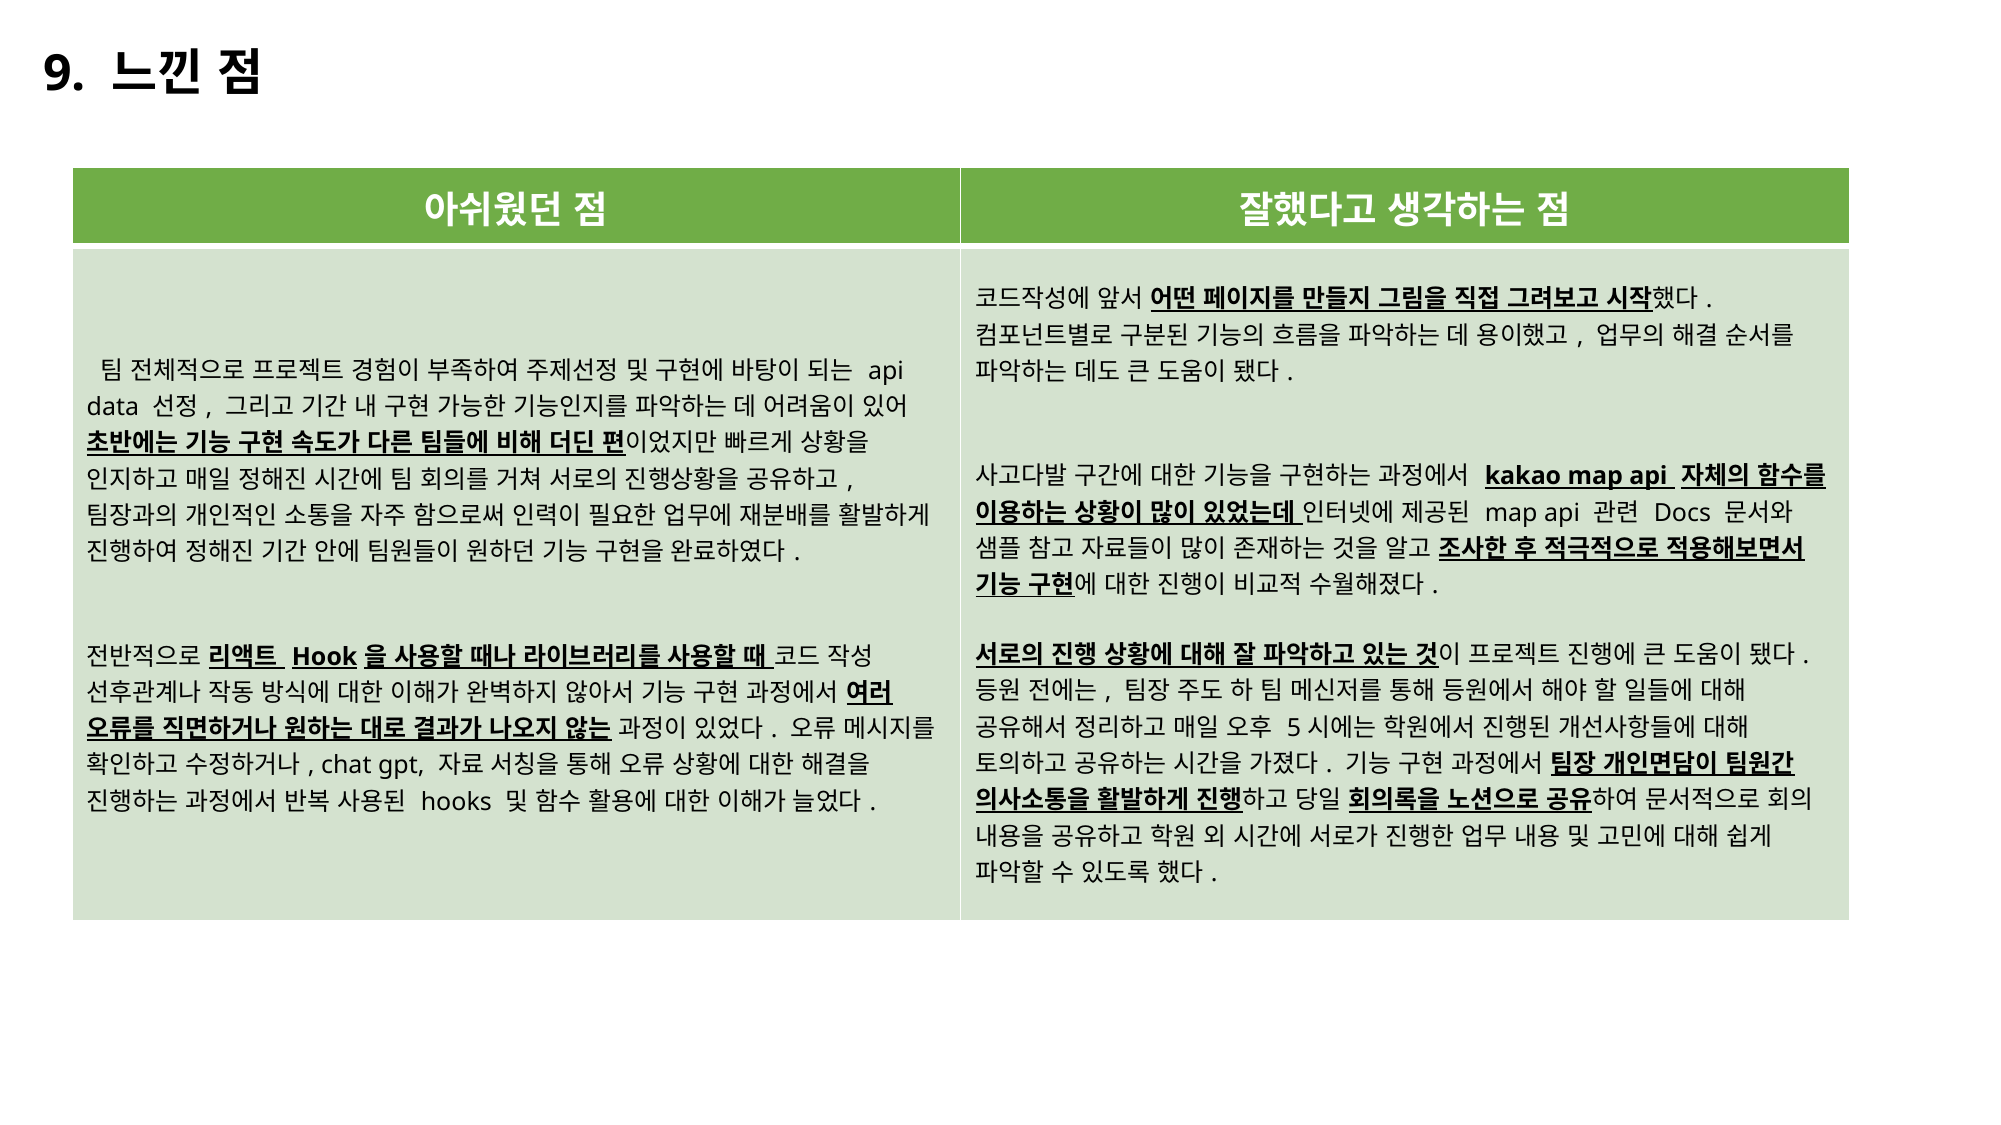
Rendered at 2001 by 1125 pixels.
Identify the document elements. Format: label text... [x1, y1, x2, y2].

table_header 아쉬웠던 점 [73, 168, 960, 243]
table_cell 코드작성에 앞서 어떤 페이지를 만들지 그림을 직접 그려보고 시작했다. 컴포넌트별로 구분된 기능의 흐름을 파악하는 데 용이했고, 업무의 해결 순서를 파악하는 데도 큰 도움이 됐다. 사고다발 구간에 대한 기능을 구현하는 과정에서 kakao map api 자체의 함수를 이용하는 상황이 많이 있었는데 인터넷에 제공된 map api 관련 Docs 문서와 샘플 참고 자료들이 많이 존재하는 것을 알고 조사한 후 적극적으로 적용해보면서 기능 구현에 대한 진행이 비교적 수월해졌다. 서로의 진행 상황에 대해 잘 파악하고 있는 것이 프로젝트 진행에 큰 도움이 됐다. 등원 전에는, 팀장 주도 하 팀 메신저를 통해 등원에서 해야 할 일들에 대해 공유해서 정리하고 매일 오후 5시에는 학원에서 진행된 개선사항들에 대해 토의하고 공유하는 시간을 가졌다. 기능 구현 과정에서 팀장 개인면담이 팀원간 의사소통을 활발하게 진행하고 당일 회의록을 노션으로 공유하여 문서적으로 회의 내용을 공유하고 학원 외 시간에 서로가 진행한 업무 내용 및 고민에 대해 쉽게 파악할 수 있도록 했다. [961, 249, 1849, 920]
table_cell 팀 전체적으로 프로젝트 경험이 부족하여 주제선정 및 구현에 바탕이 되는 api data 선정, 그리고 기간 내 구현 가능한 기능인지를 파악하는 데 어려움이 있어 초반에는 기능 구현 속도가 다른 팀들에 비해 더딘 편이었지만 빠르게 상황을 인지하고 매일 정해진 시간에 팀 회의를 거쳐 서로의 진행상황을 공유하고, 팀장과의 개인적인 소통을 자주 함으로써 인력이 필요한 업무에 재분배를 활발하게 진행하여 정해진 기간 안에 팀원들이 원하던 기능 구현을 완료하였다. 전반적으로 리액트 Hook을 사용할 때나 라이브러리를 사용할 때 코드 작성 선후관계나 작동 방식에 대한 이해가 완벽하지 않아서 기능 구현 과정에서 여러 오류를 직면하거나 원하는 대로 결과가 나오지 않는 과정이 있었다. 오류 메시지를 확인하고 수정하거나, chat gpt, 자료 서칭을 통해 오류 상황에 대한 해결을 진행하는 과정에서 반복 사용된 hooks 및 함수 활용에 대한 이해가 늘었다. [73, 249, 960, 920]
table_header 잘했다고 생각하는 점 [961, 168, 1849, 243]
text_box 9. 느낀 점 [28, 33, 279, 108]
